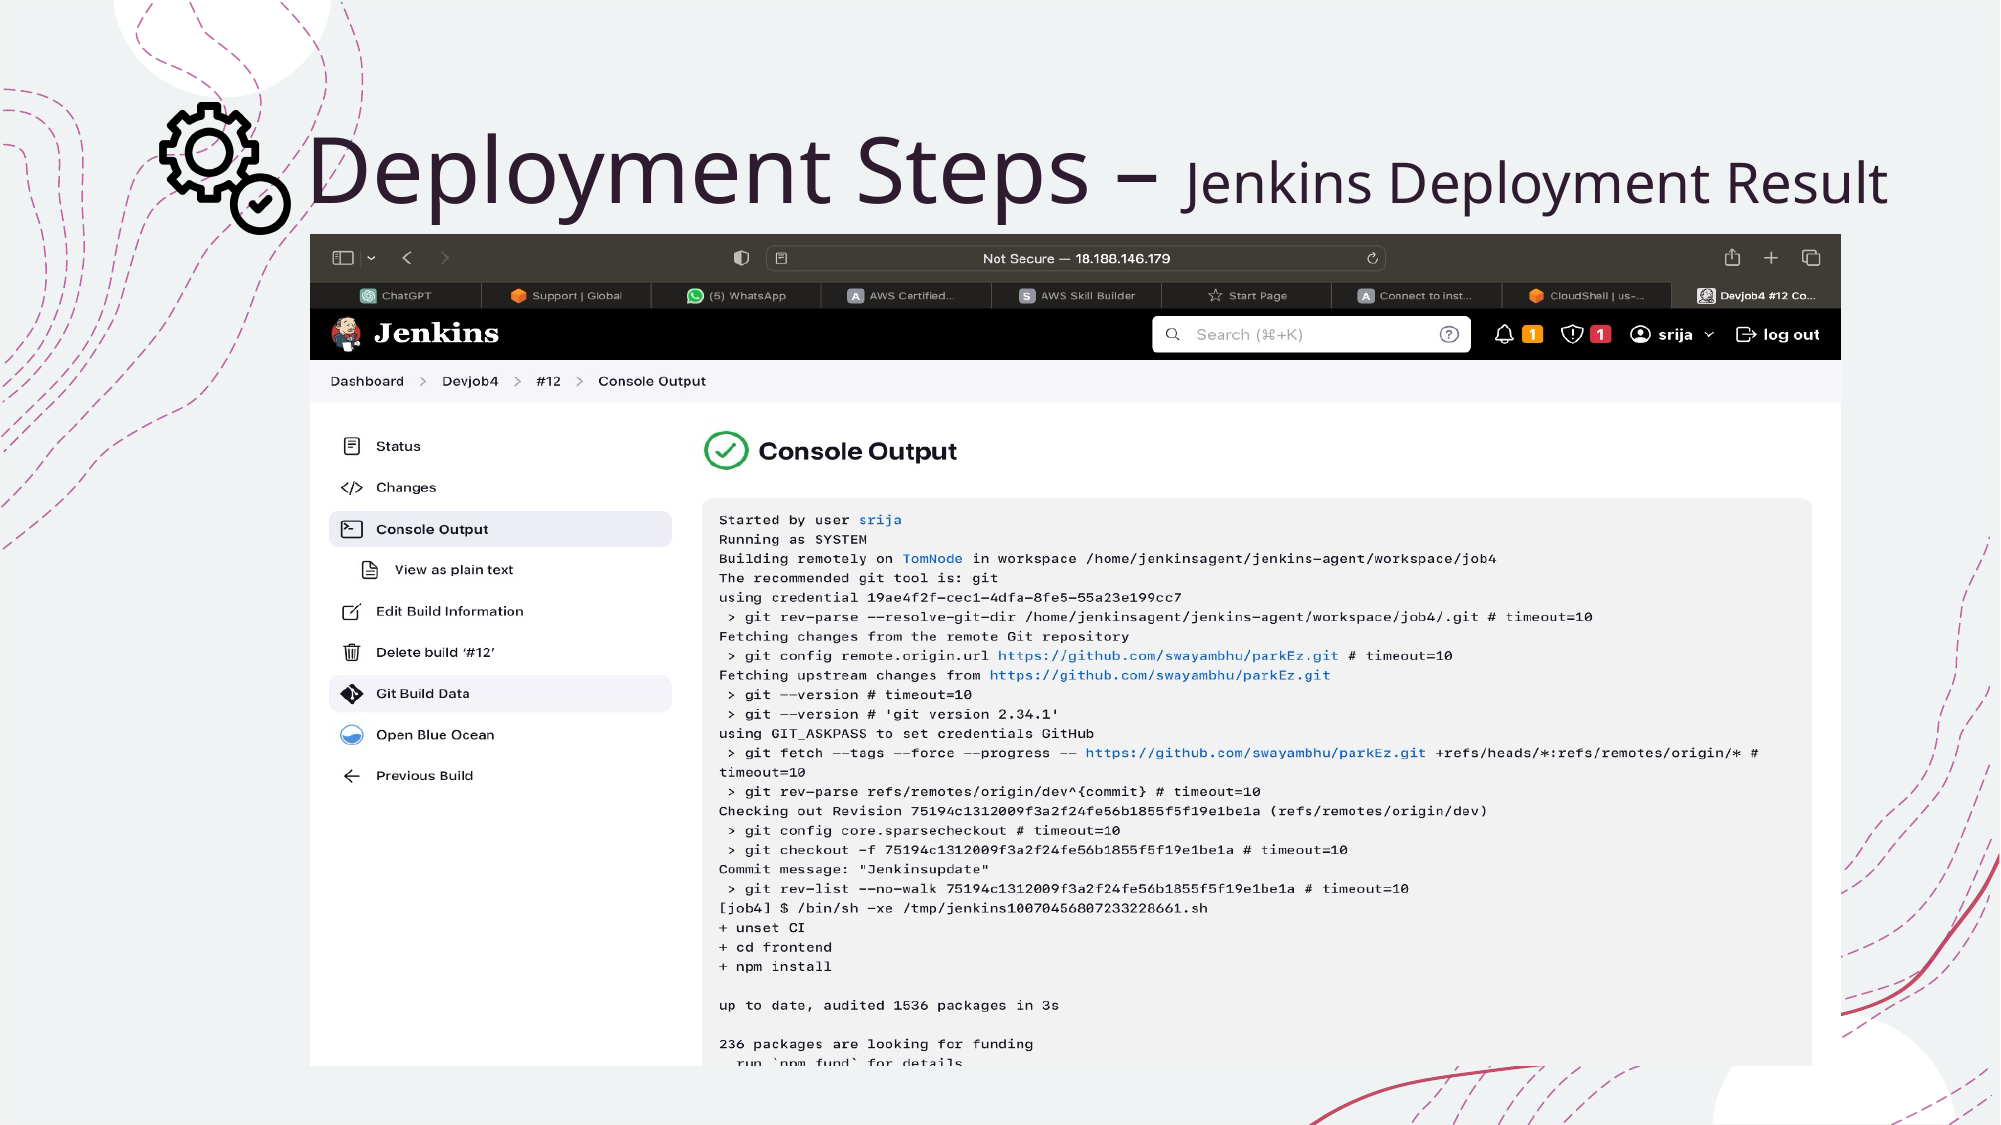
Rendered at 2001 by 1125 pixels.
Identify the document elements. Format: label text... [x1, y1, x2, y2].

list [158, 102, 291, 235]
picture [310, 234, 1841, 1066]
title Deployment Steps – Jenkins Deployment Result [290, 57, 1939, 276]
